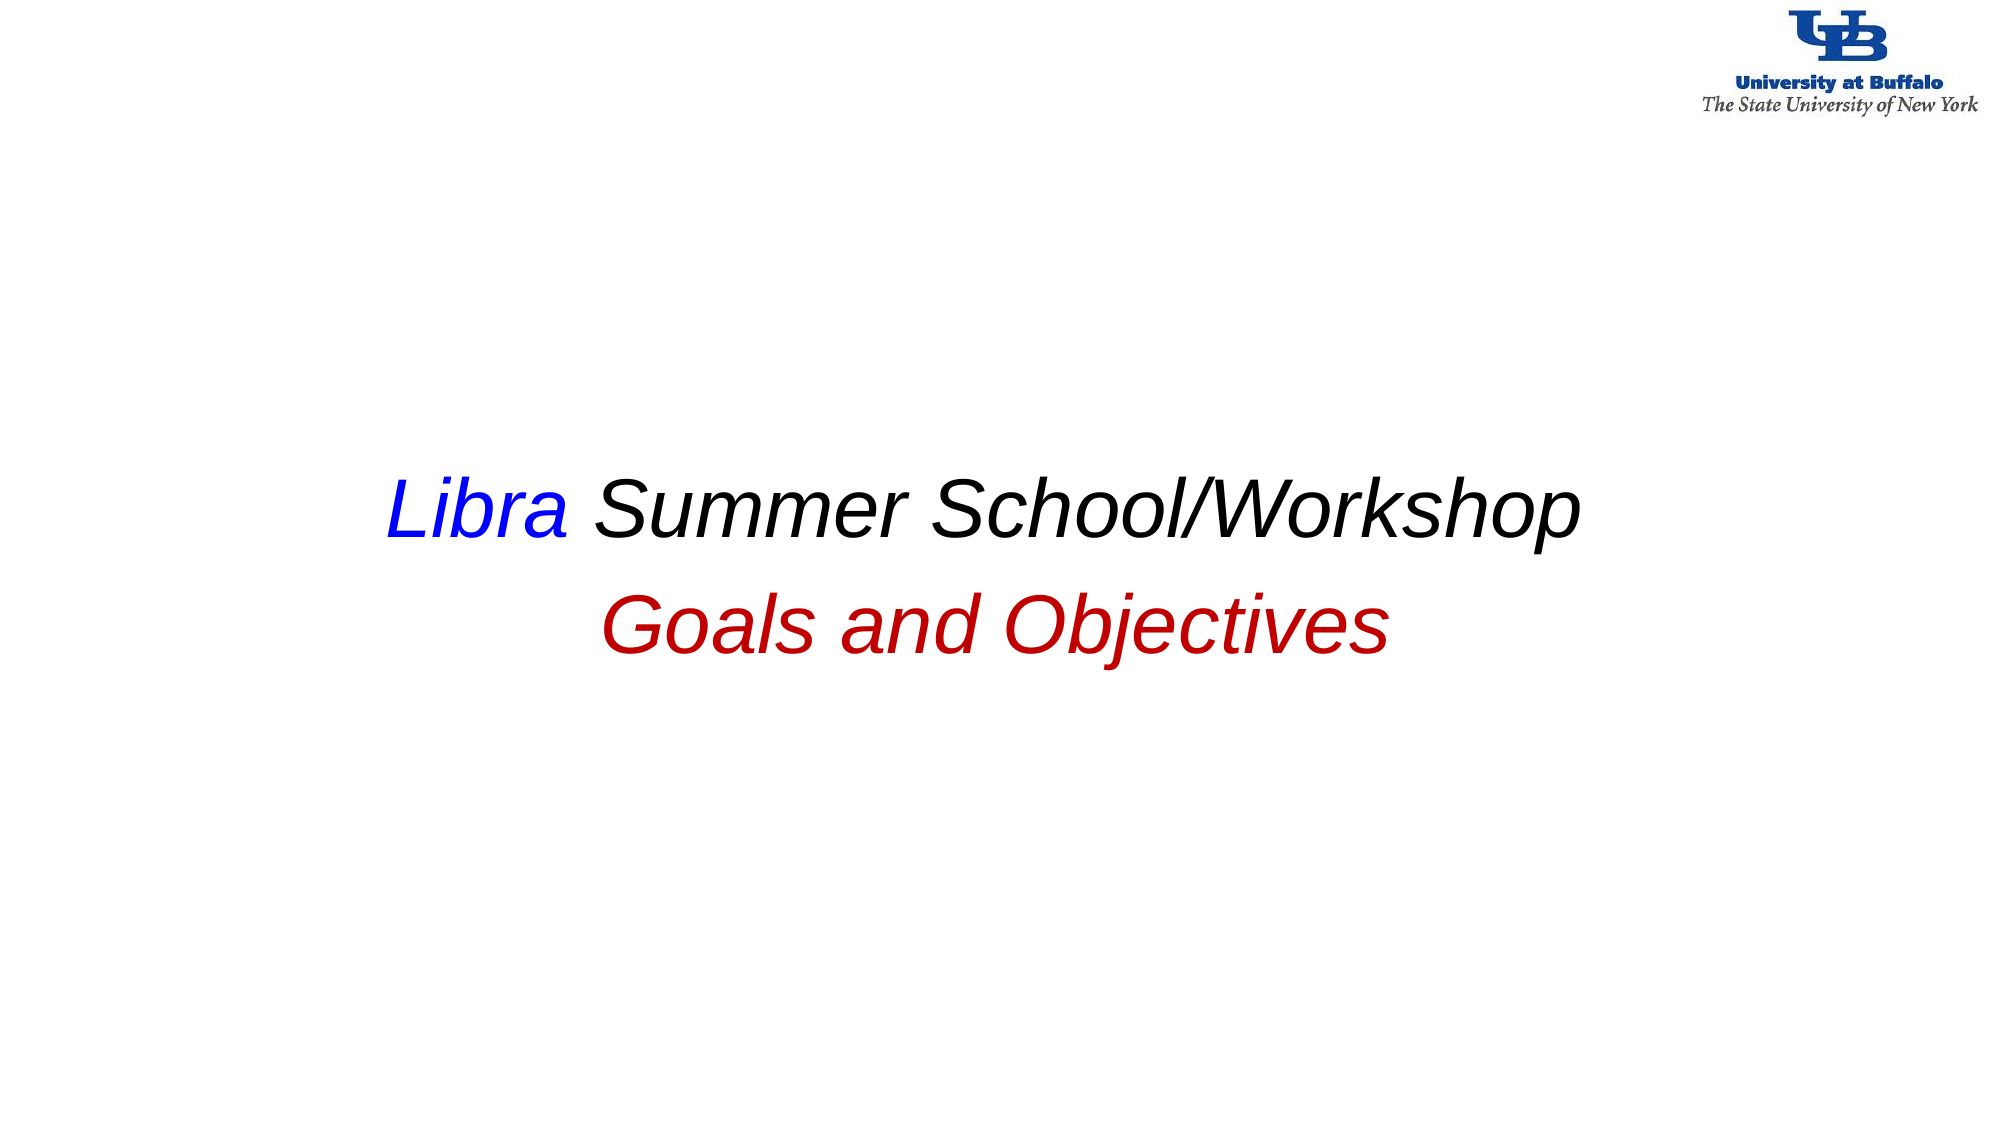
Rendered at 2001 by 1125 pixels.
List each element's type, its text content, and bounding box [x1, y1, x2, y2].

text_box Libra Summer School/Workshop Goals and Objectives [45, 446, 1947, 678]
picture [1674, 0, 2000, 130]
